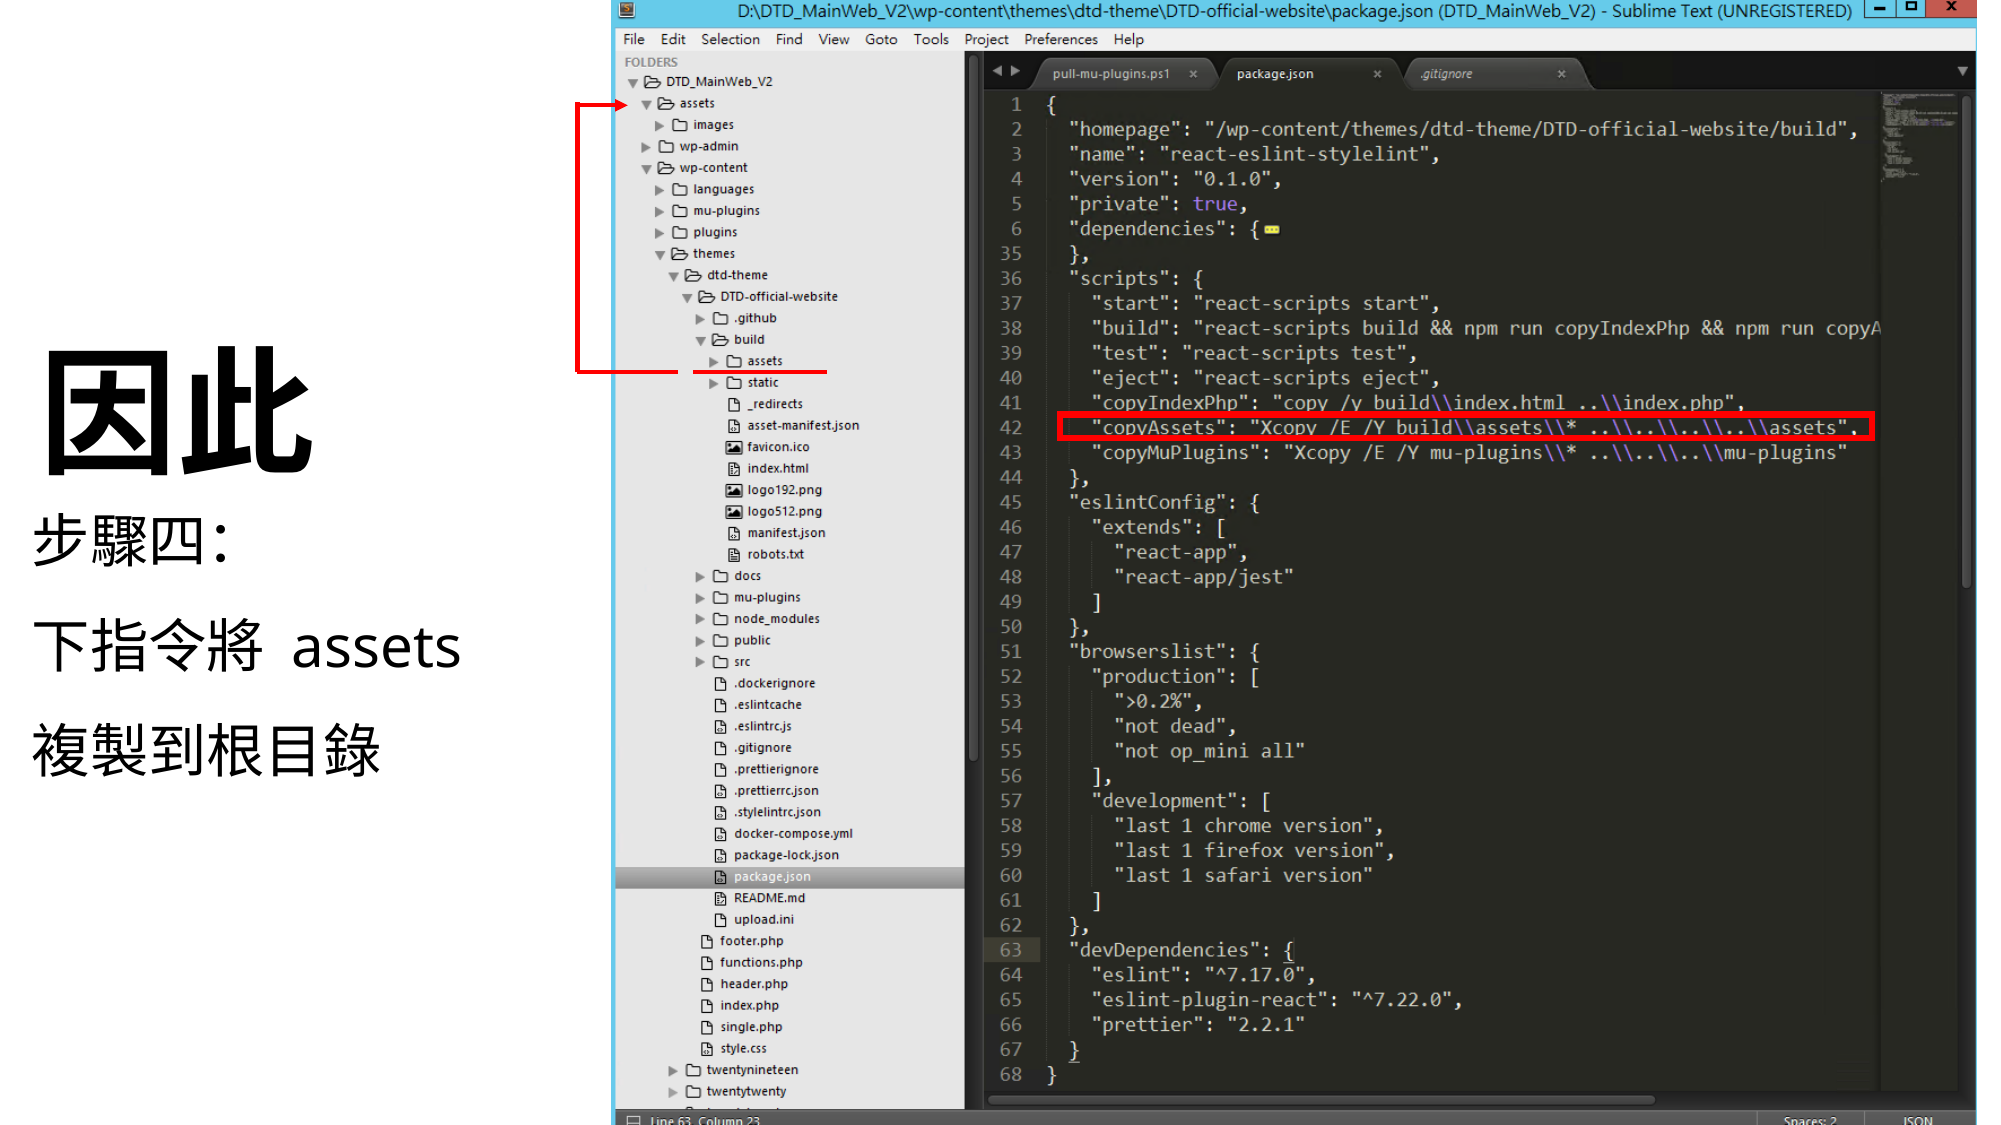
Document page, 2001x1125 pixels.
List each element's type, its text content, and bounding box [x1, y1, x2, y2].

text_box 因此 [24, 236, 330, 461]
picture [611, 0, 1977, 1125]
text_box 步驟四： 下指令將 assets 複製到根目錄 [17, 461, 493, 792]
